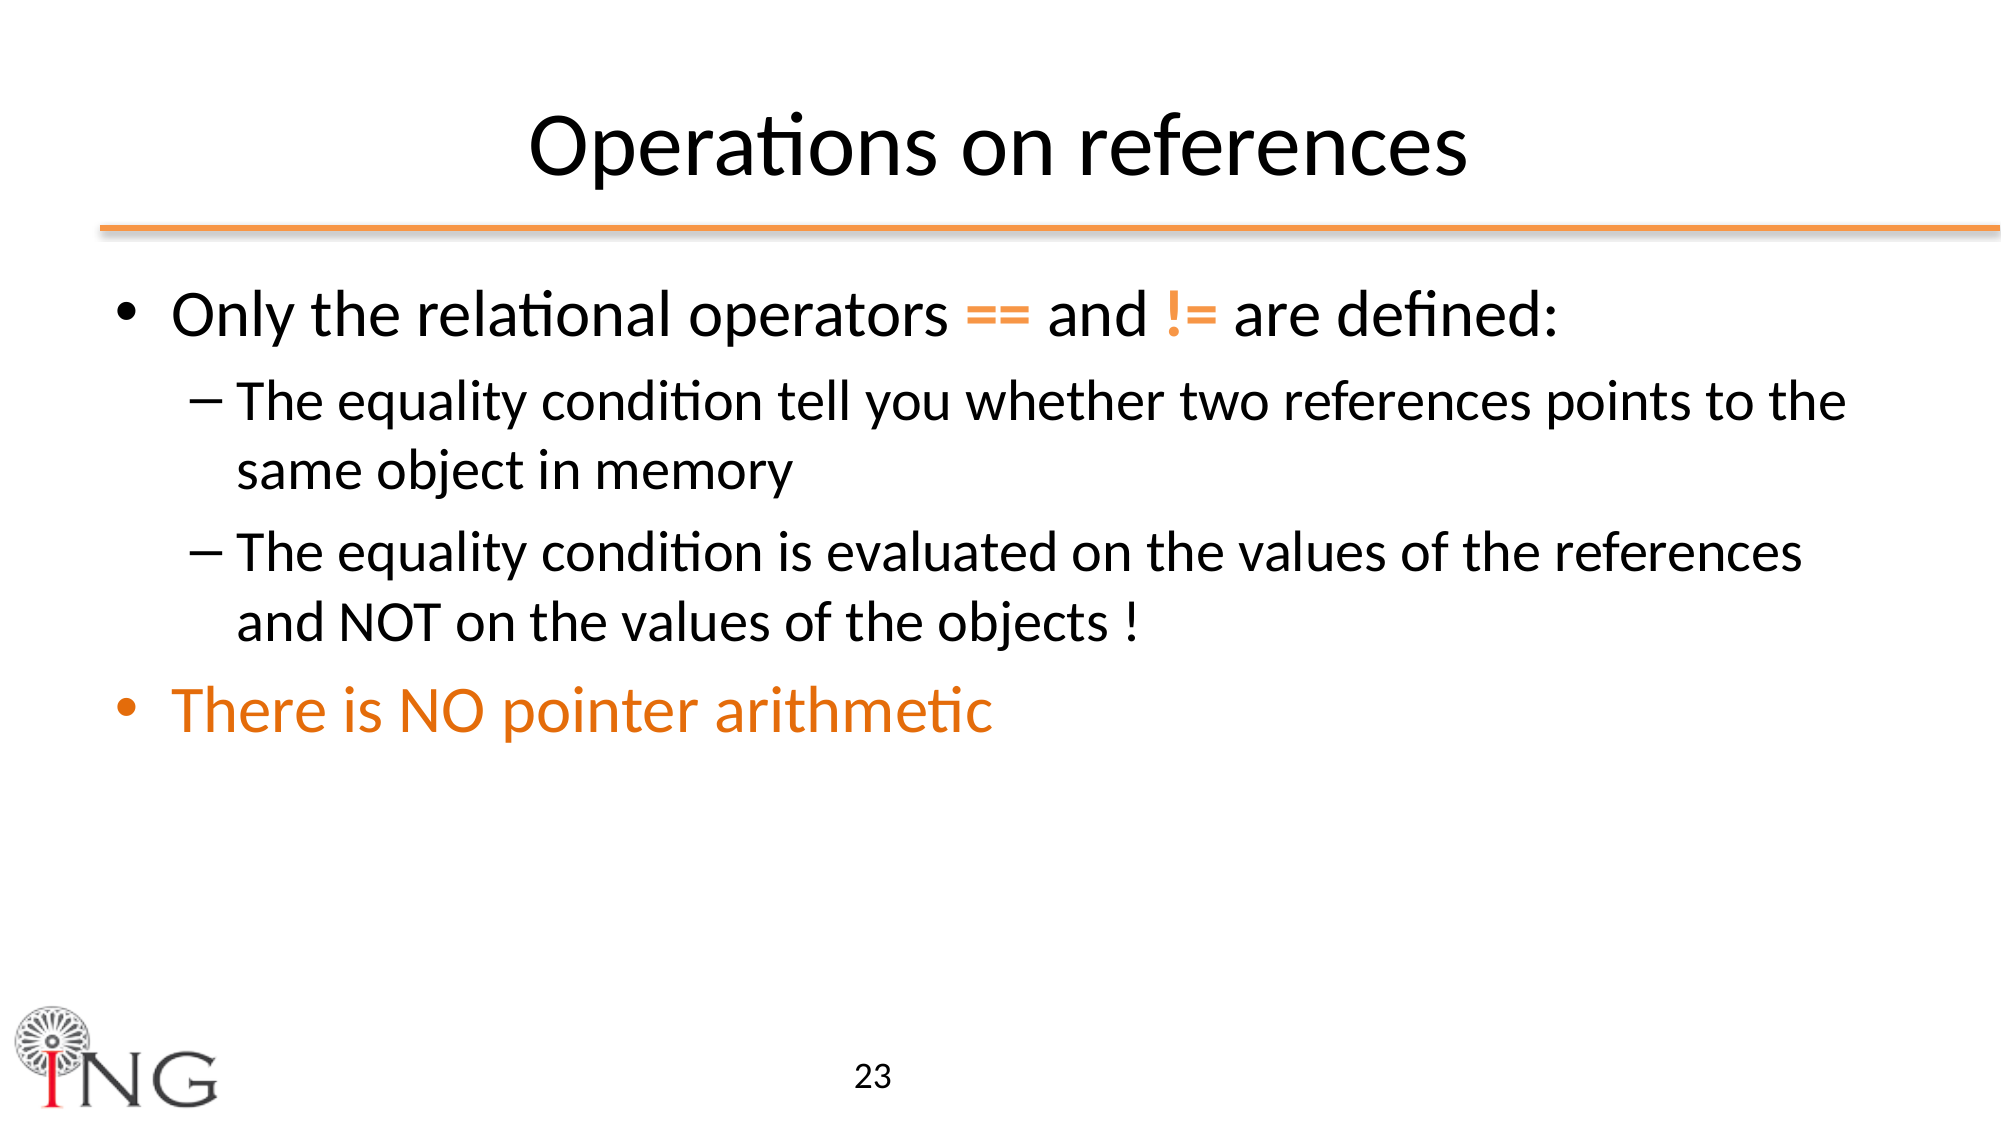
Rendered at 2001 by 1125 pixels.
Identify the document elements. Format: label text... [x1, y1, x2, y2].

picture [0, 987, 244, 1125]
list Only the relational operators == and != are defined: The equality condition tell you whether two references points to the same object in memory The equality condition is evaluated on the values of the references and NOT on the values of the objects ! There is NO pointer arithmetic [99, 262, 1900, 1005]
slide_number 23 [839, 1043, 1900, 1104]
title Operations on references [99, 45, 1900, 233]
